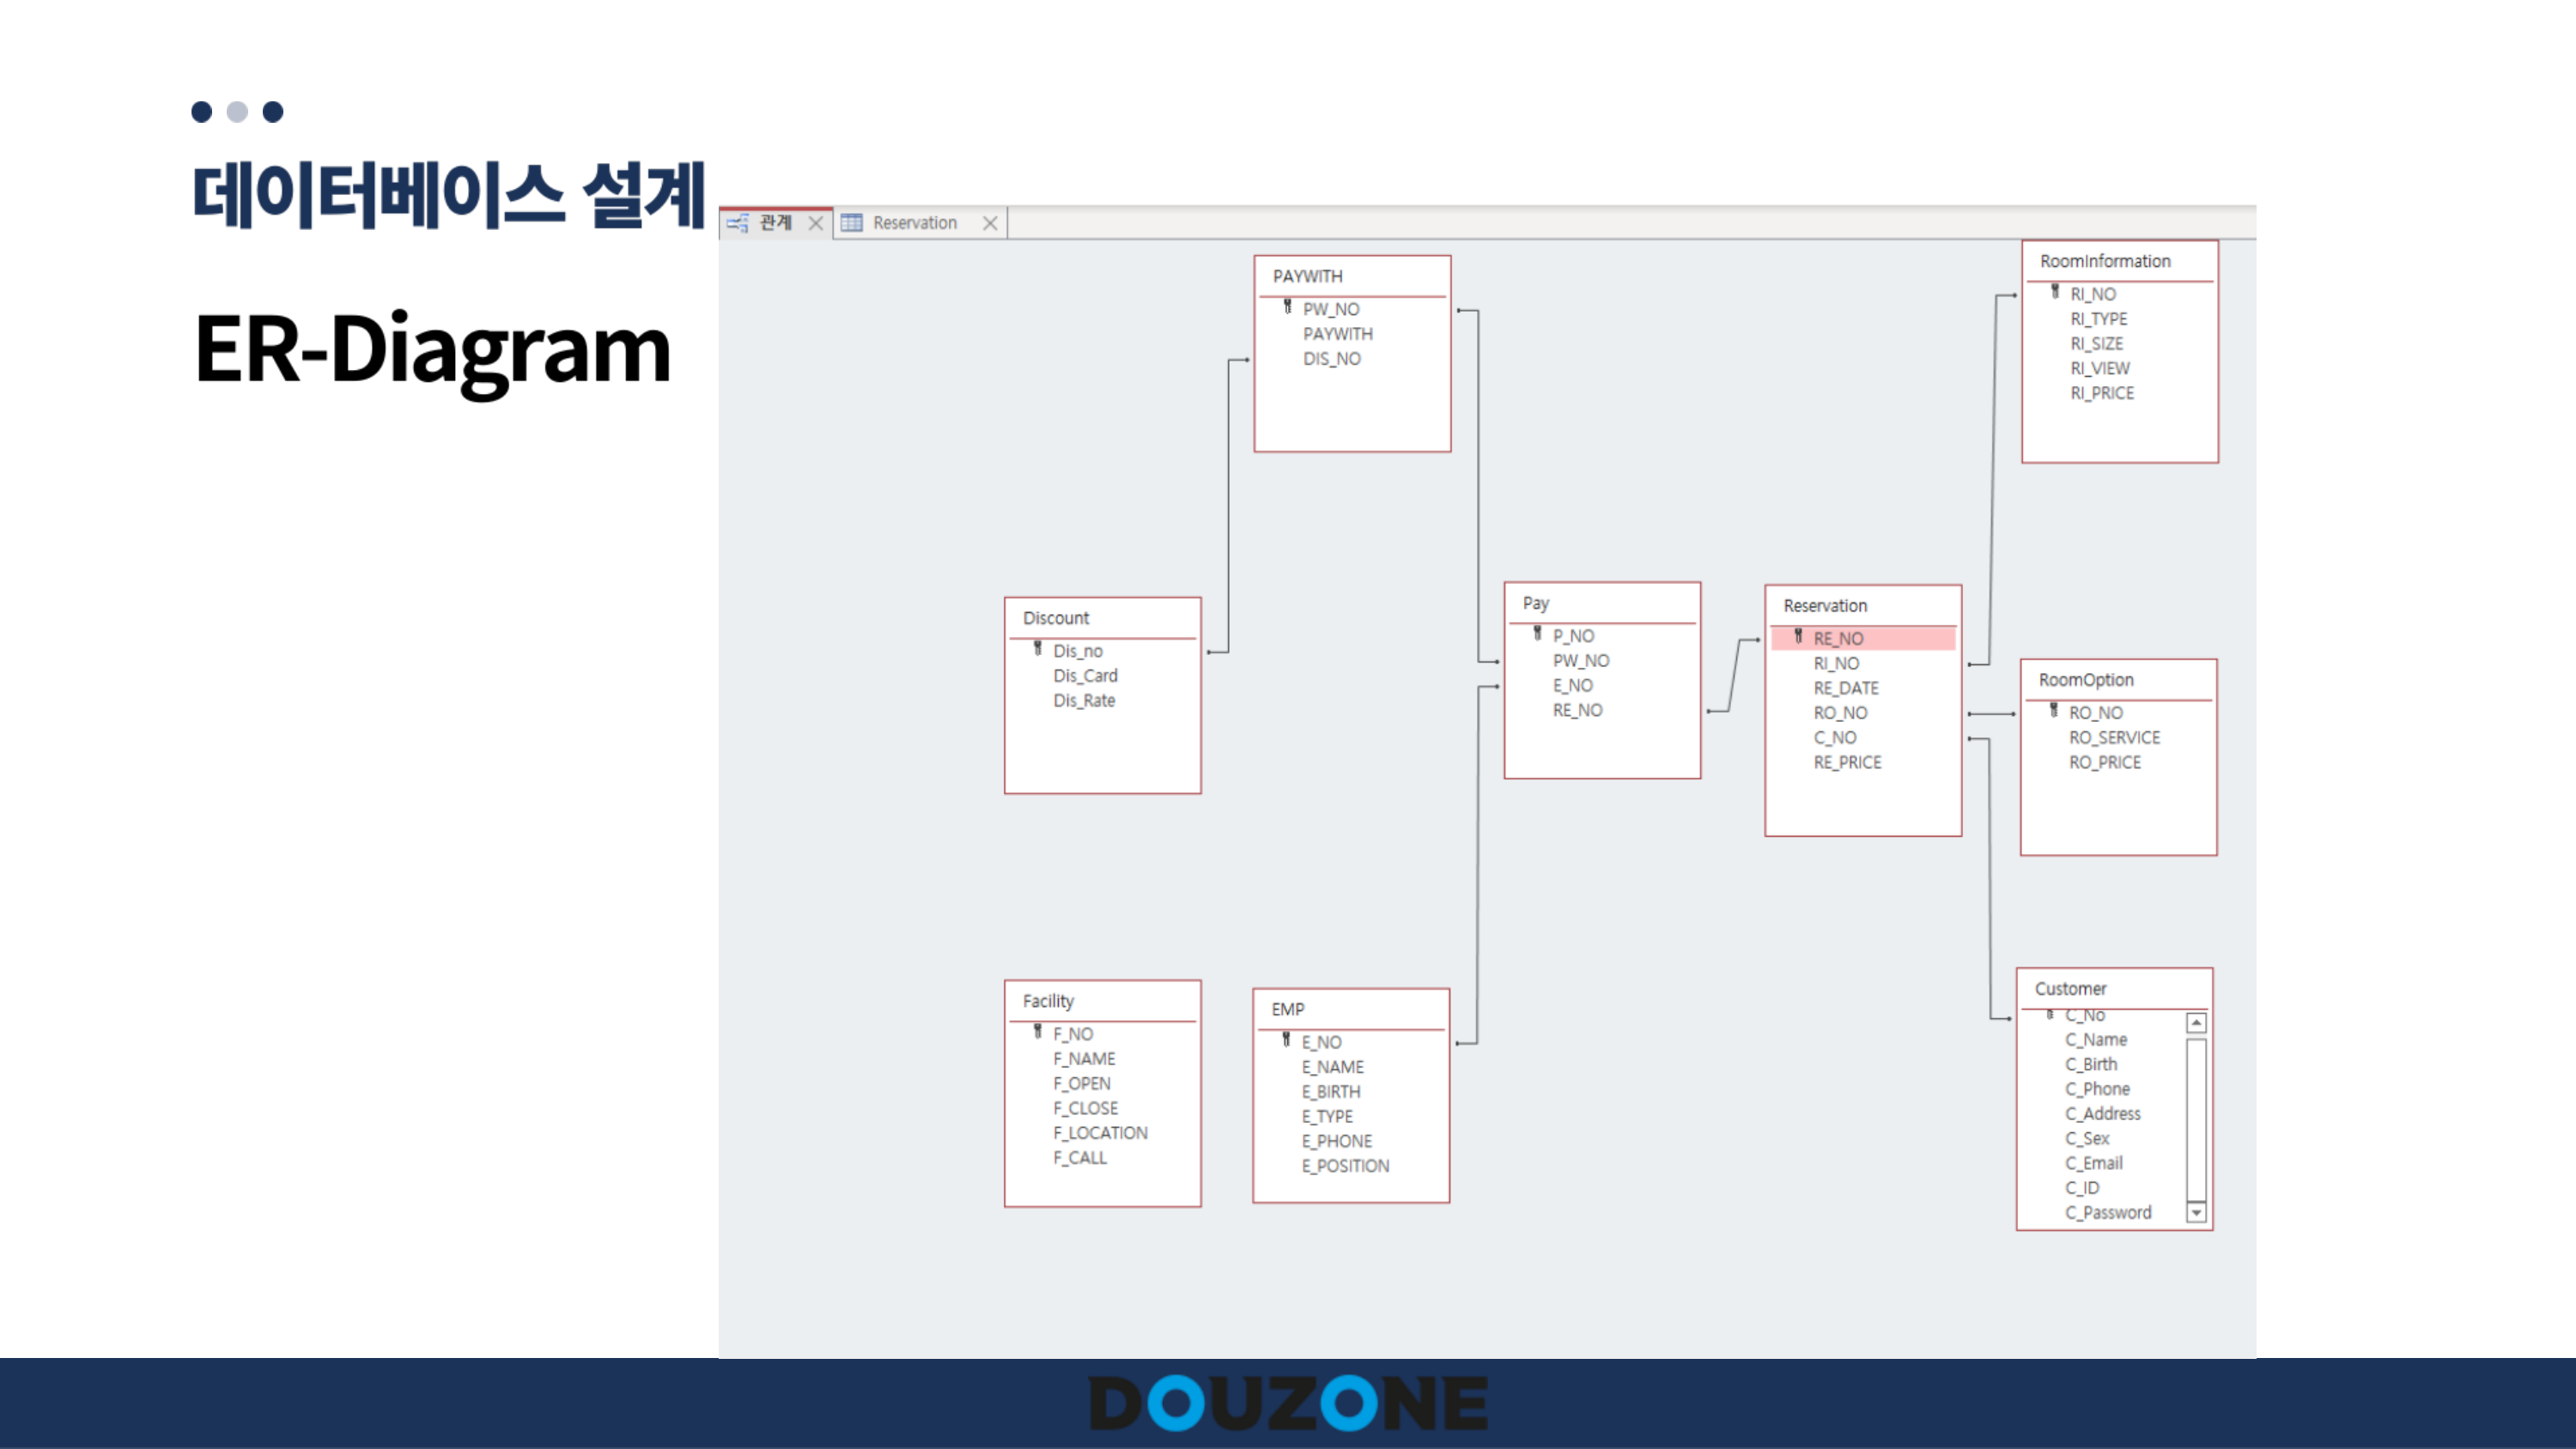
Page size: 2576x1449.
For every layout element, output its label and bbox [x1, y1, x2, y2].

text_box [227, 101, 248, 123]
text_box [191, 101, 213, 123]
text_box [263, 101, 284, 123]
text_box [0, 1358, 2576, 1449]
text_box [718, 203, 2257, 1359]
text_box [1087, 1369, 1488, 1438]
picture [178, 129, 739, 444]
